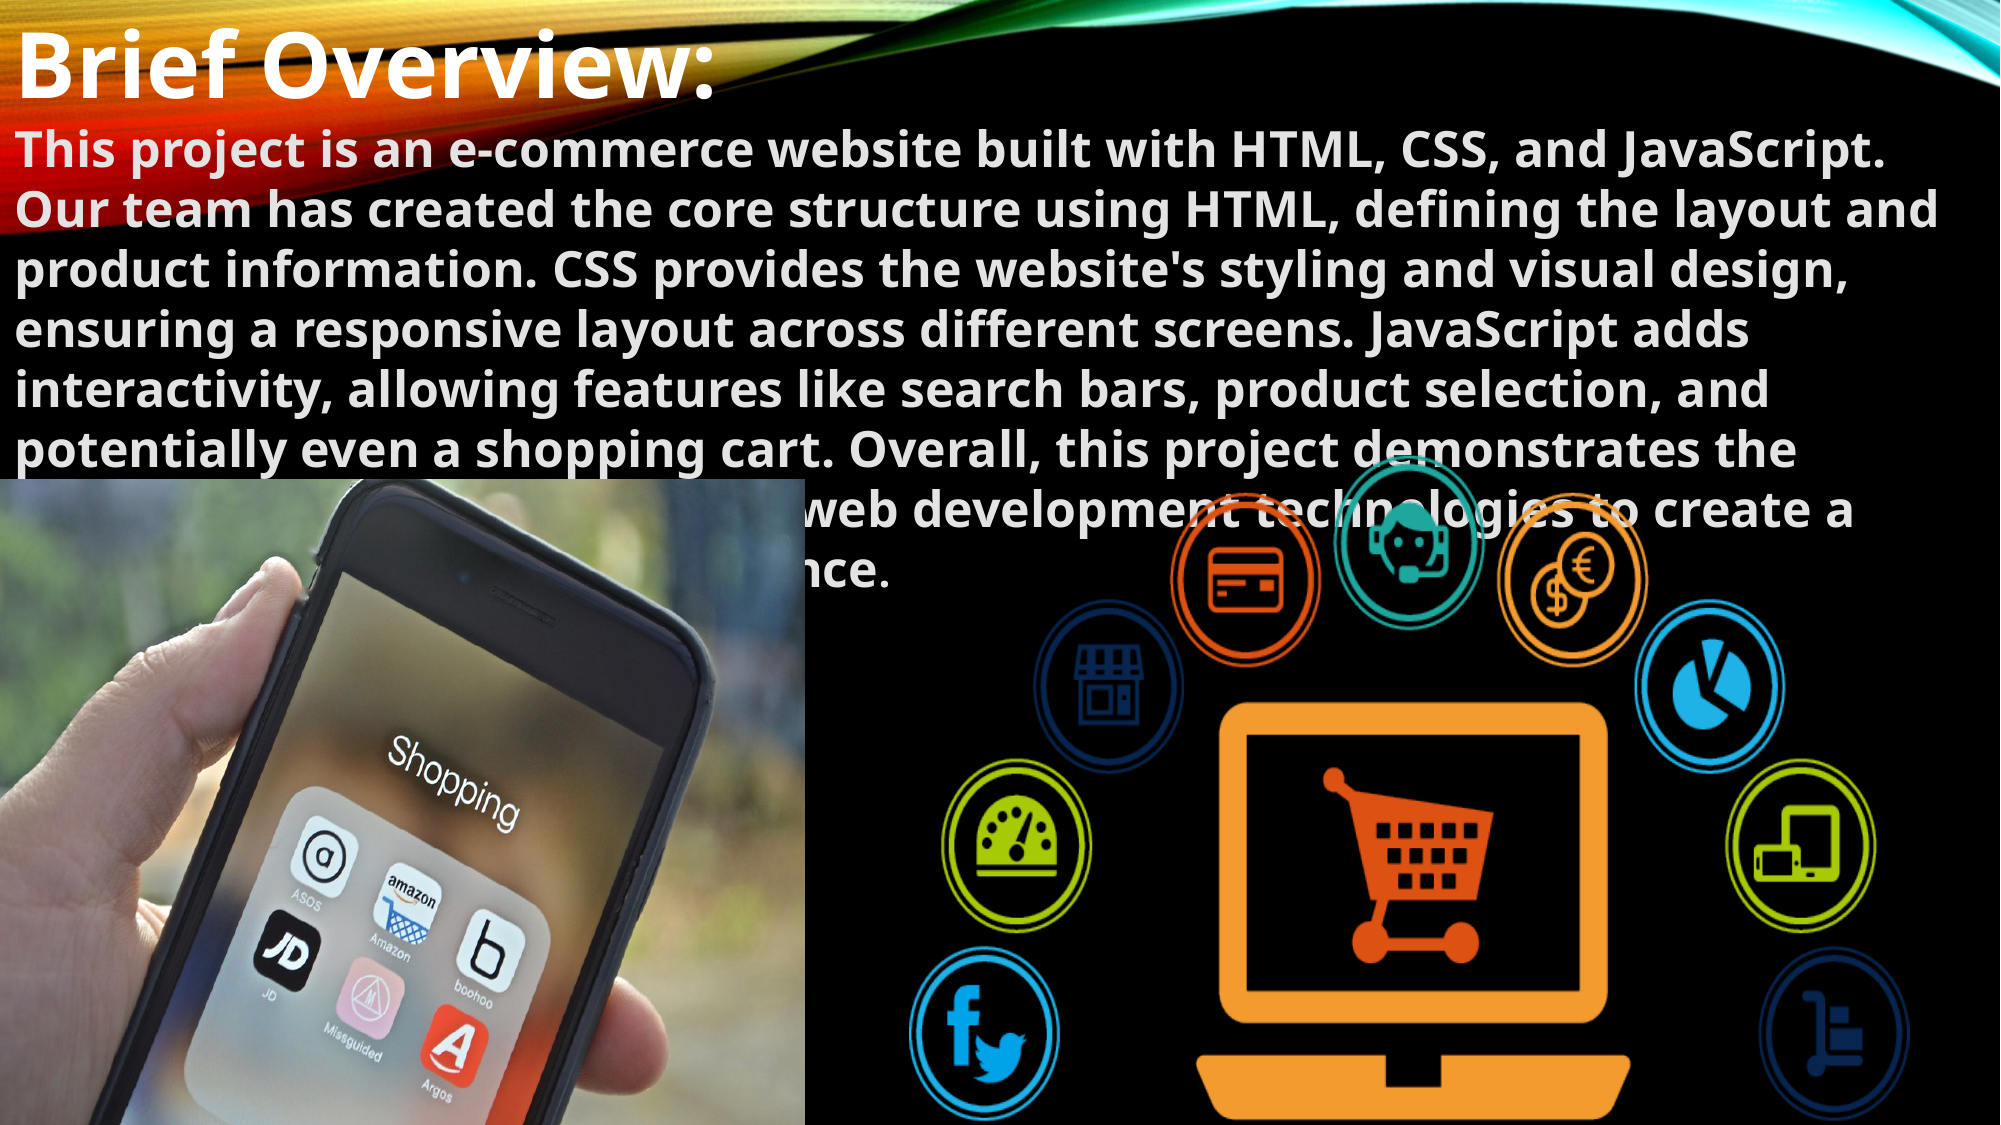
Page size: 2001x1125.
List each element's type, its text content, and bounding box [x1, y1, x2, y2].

picture [909, 453, 1911, 1125]
picture [0, 478, 805, 1125]
text_box Brief Overview: This project is an e-commerce website built with HTML, CSS, and JavaScript. Our team has created the core structure using HTML, defining the layout and product information. CSS provides the website's styling and visual design, ensuring a responsive layout across different screens. JavaScript adds interactivity, allowing features like search bars, product selection, and potentially even a shopping cart. Overall, this project demonstrates the combination of these essential web development technologies to create a functional e-commerce experience. [0, 0, 2000, 605]
